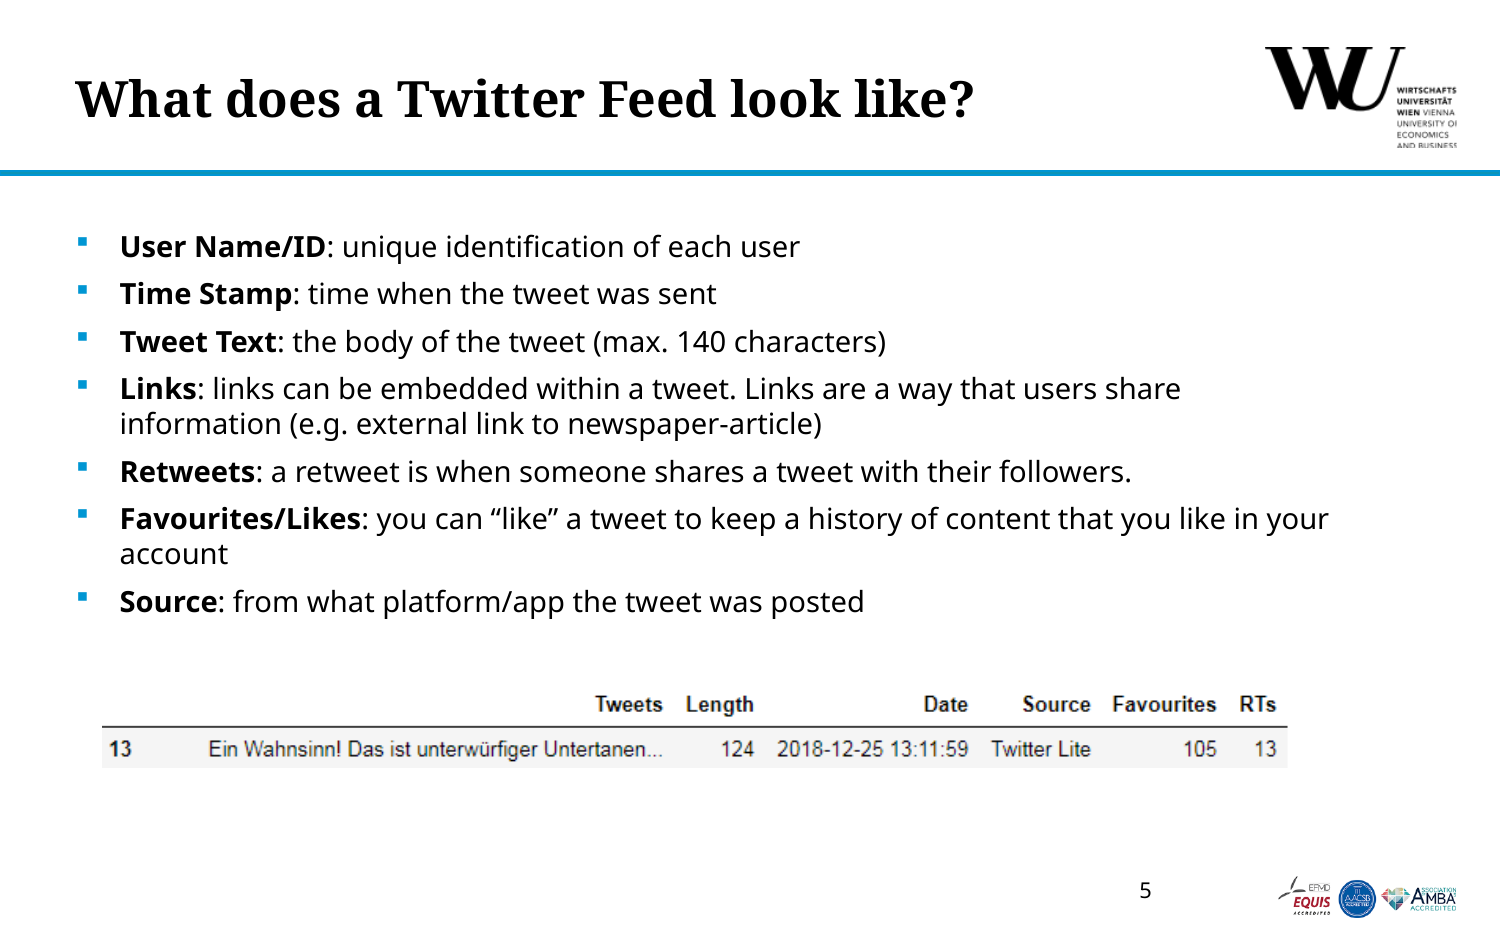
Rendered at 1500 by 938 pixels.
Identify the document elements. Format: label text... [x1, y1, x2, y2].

title What does a Twitter Feed look like? [75, 22, 1198, 172]
picture [1278, 876, 1456, 918]
picture [102, 680, 1291, 768]
list User Name/ID: unique identification of each user Time Stamp: time when the tweet was sent Tweet Text: the body of the tweet (max. 140 characters) Links: links can be embedded within a tweet. Links are a way that users share information (e.g. external link to newspaper-article) Retweets: a retweet is when someone shares a tweet with their followers. Favourites/Likes: you can “like” a tweet to keep a history of content that you like in your account Source: from what platform/app the tweet was posted [75, 220, 1349, 839]
slide_number 5 [1124, 868, 1205, 912]
